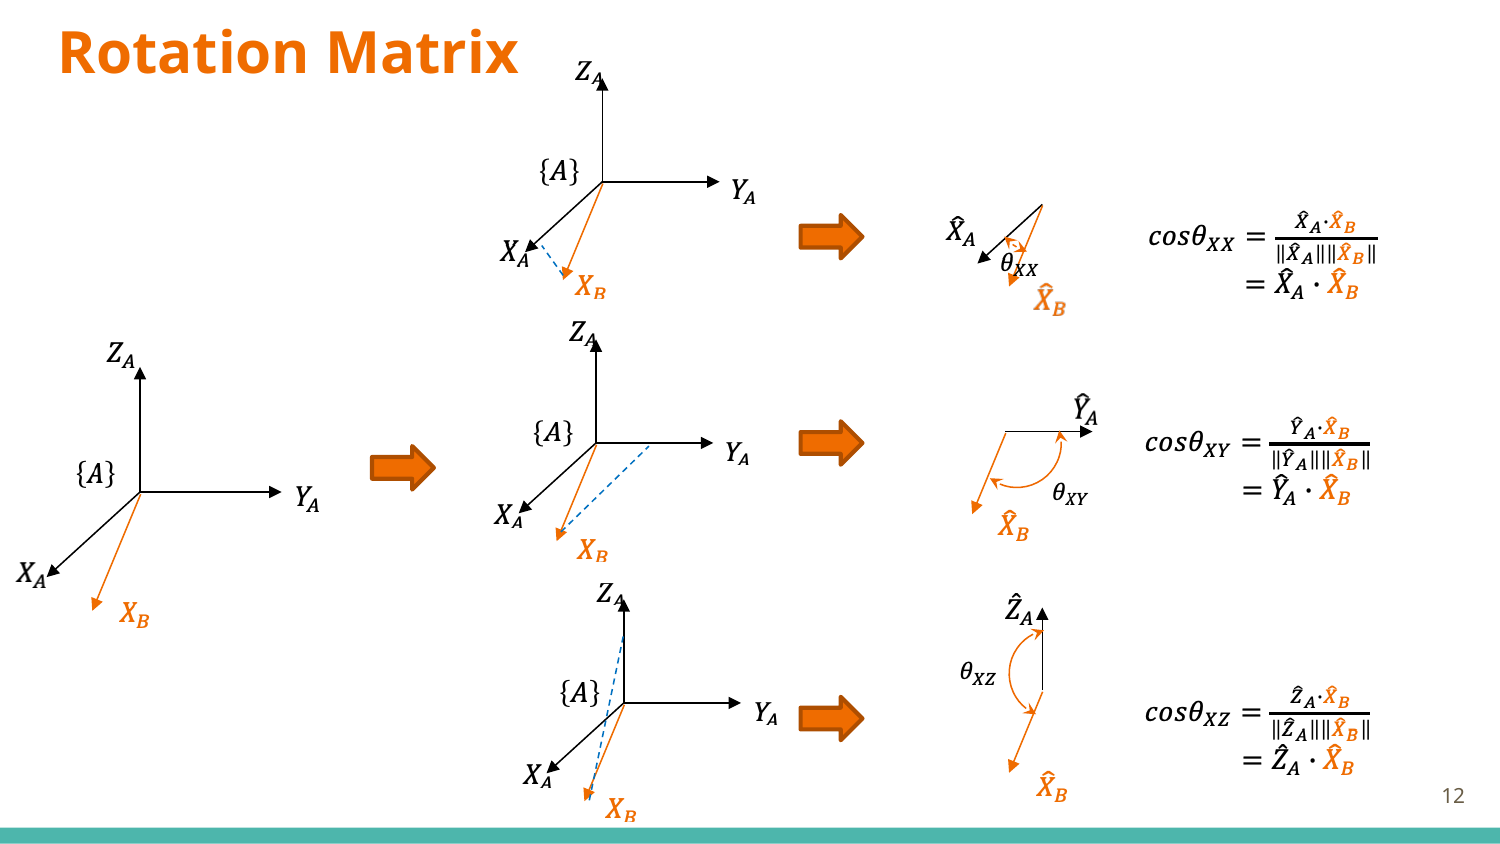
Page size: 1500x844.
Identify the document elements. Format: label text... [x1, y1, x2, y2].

text_box [1127, 403, 1401, 517]
text_box [1052, 380, 1118, 433]
text_box [978, 499, 1050, 551]
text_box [560, 445, 650, 533]
text_box [800, 421, 863, 465]
slide_number 12 [1389, 764, 1480, 830]
title Rotation Matrix [42, 0, 597, 116]
text_box [1009, 628, 1054, 701]
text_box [504, 563, 791, 822]
text_box [800, 696, 863, 741]
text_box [477, 303, 763, 562]
text_box [372, 446, 434, 490]
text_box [956, 443, 1022, 504]
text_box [924, 153, 1093, 324]
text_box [588, 633, 624, 801]
text_box [1127, 674, 1401, 788]
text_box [483, 41, 770, 299]
text_box [1130, 197, 1399, 308]
text_box [1031, 466, 1108, 512]
text_box [1015, 758, 1087, 810]
text_box [1020, 440, 1062, 487]
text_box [541, 245, 564, 276]
text_box [800, 214, 863, 259]
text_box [0, 323, 342, 636]
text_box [993, 702, 1059, 762]
text_box [939, 644, 1015, 691]
text_box [983, 580, 1053, 632]
